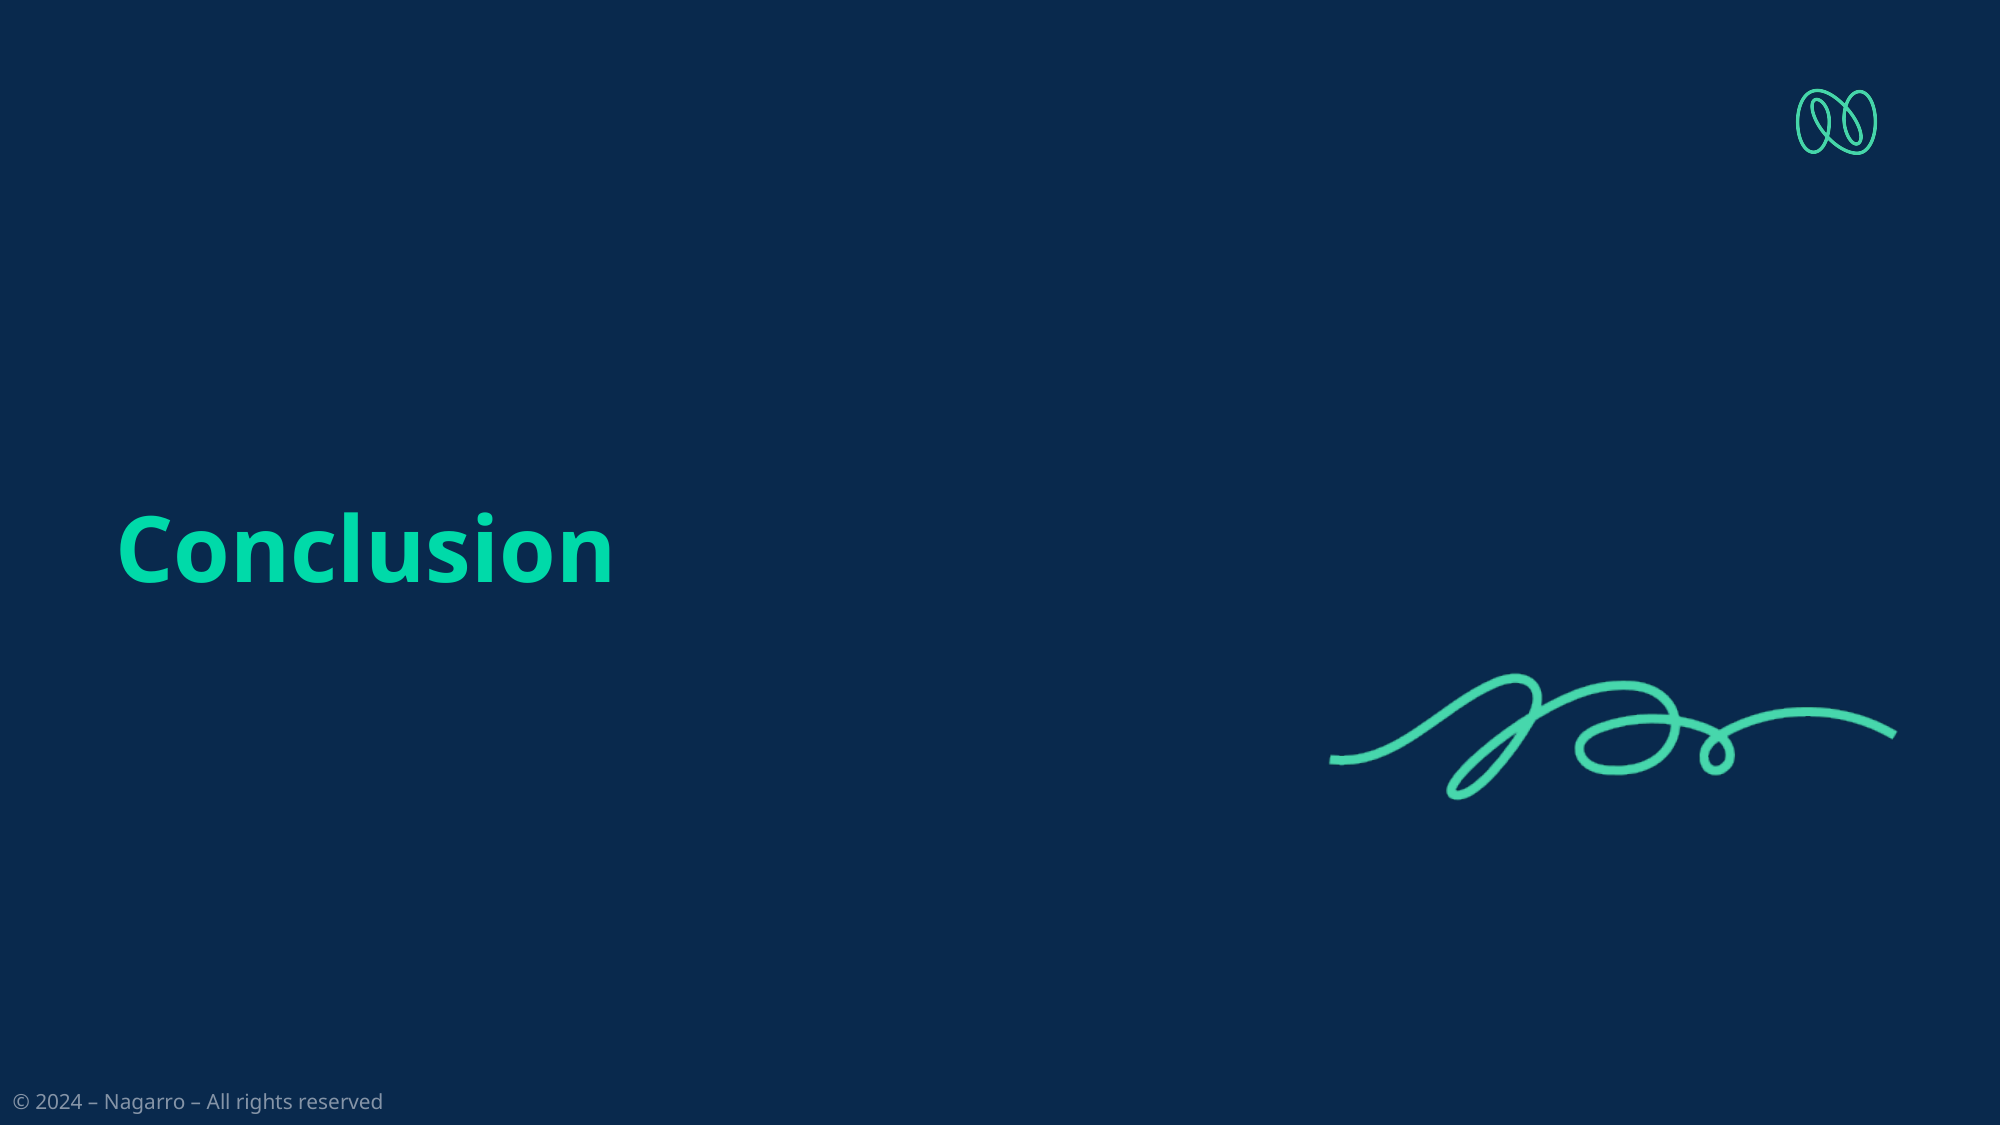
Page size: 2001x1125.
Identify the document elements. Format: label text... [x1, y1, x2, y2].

picture [1772, 62, 1906, 180]
picture [1310, 566, 1917, 908]
title Conclusion [100, 498, 1703, 608]
